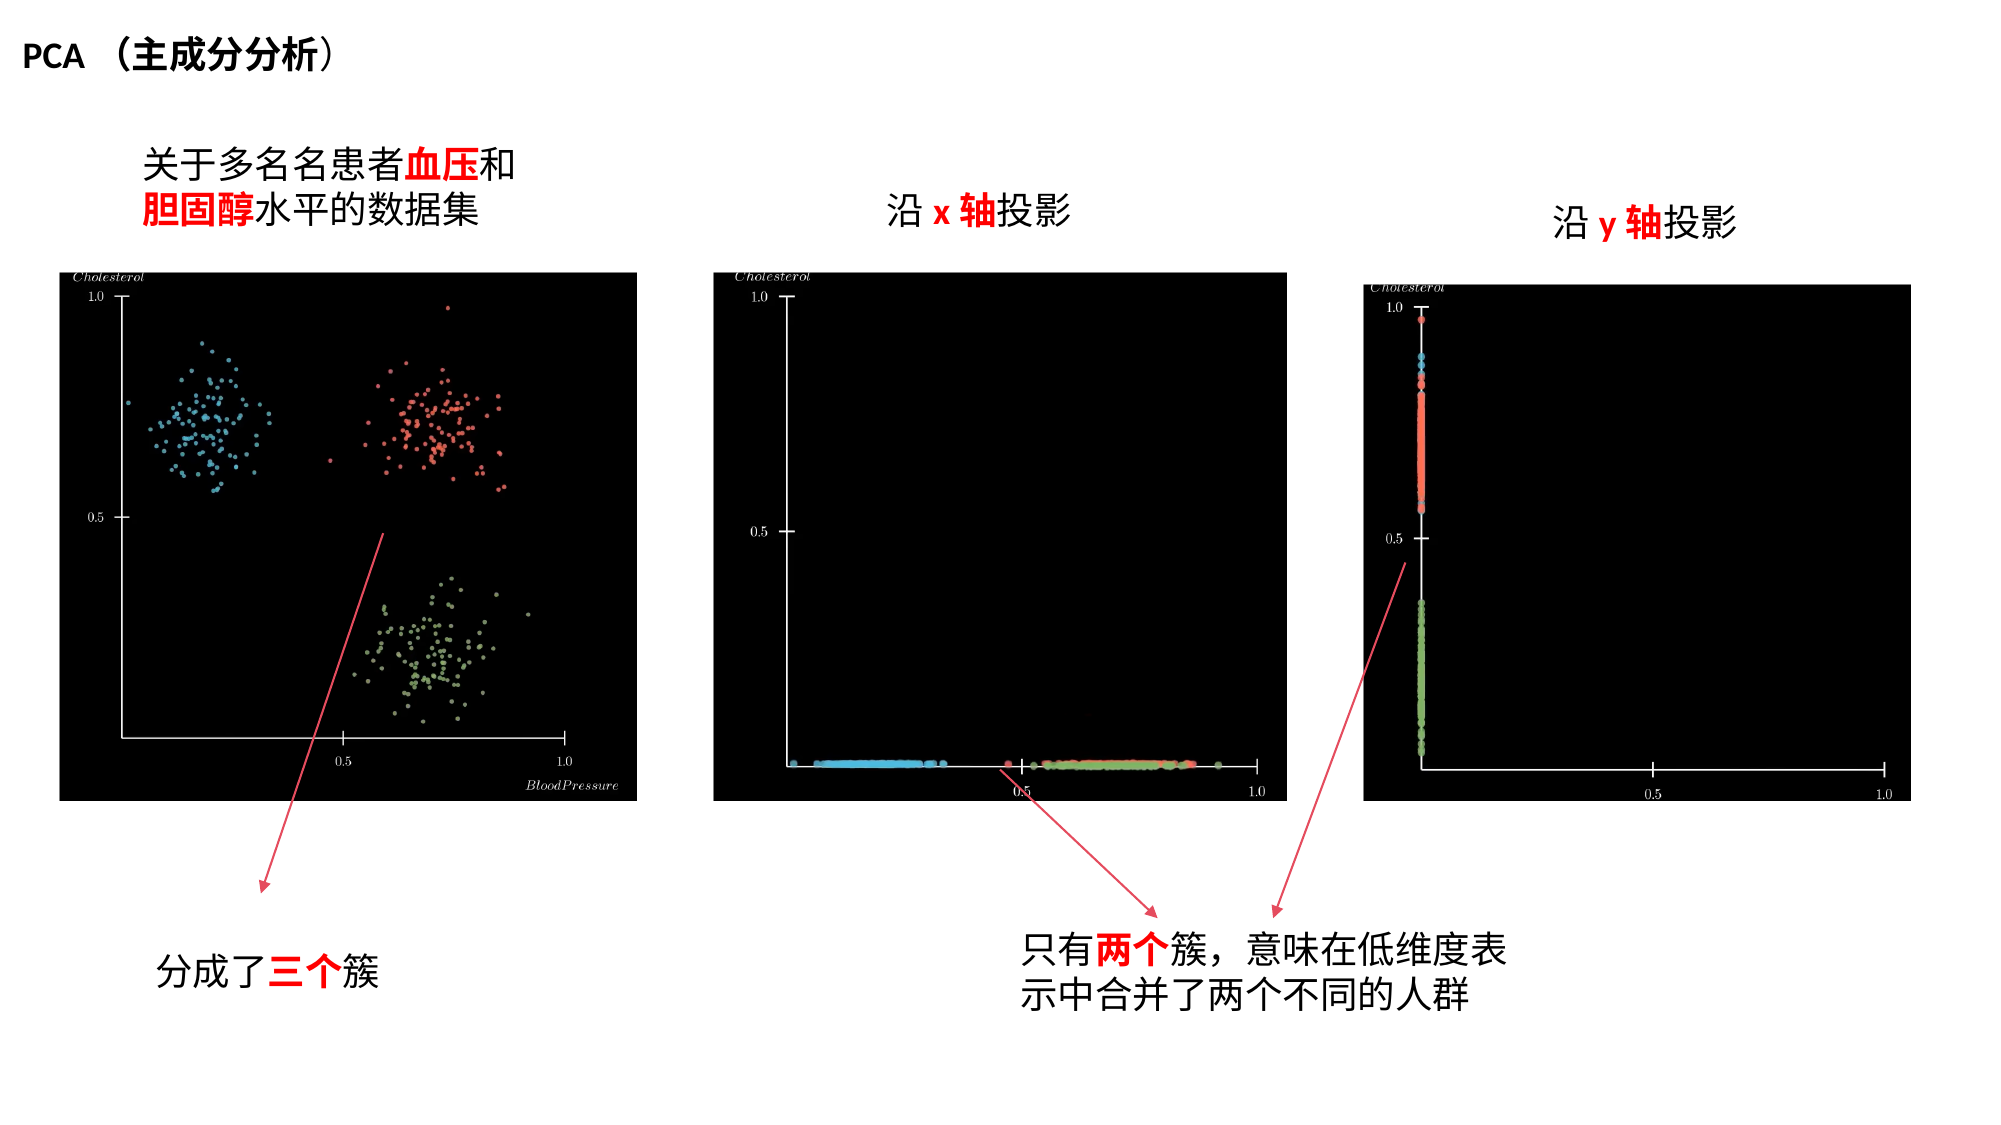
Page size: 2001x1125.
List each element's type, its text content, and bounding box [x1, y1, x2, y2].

text_box 只有两个簇，意味在低维度表示中合并了两个不同的人群 [1005, 918, 1541, 1023]
picture [58, 271, 638, 803]
picture [1361, 282, 1913, 803]
text_box 分成了三个簇 [140, 940, 446, 1001]
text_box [260, 532, 384, 894]
picture [712, 271, 1288, 803]
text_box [1272, 561, 1406, 919]
text_box 沿x轴投影 [871, 179, 1140, 240]
text_box PCA（主成分分析） [8, 23, 415, 84]
text_box 沿y轴投影 [1537, 191, 1806, 251]
text_box 关于多名名患者血压和胆固醇水平的数据集 [127, 133, 569, 239]
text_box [999, 768, 1159, 919]
